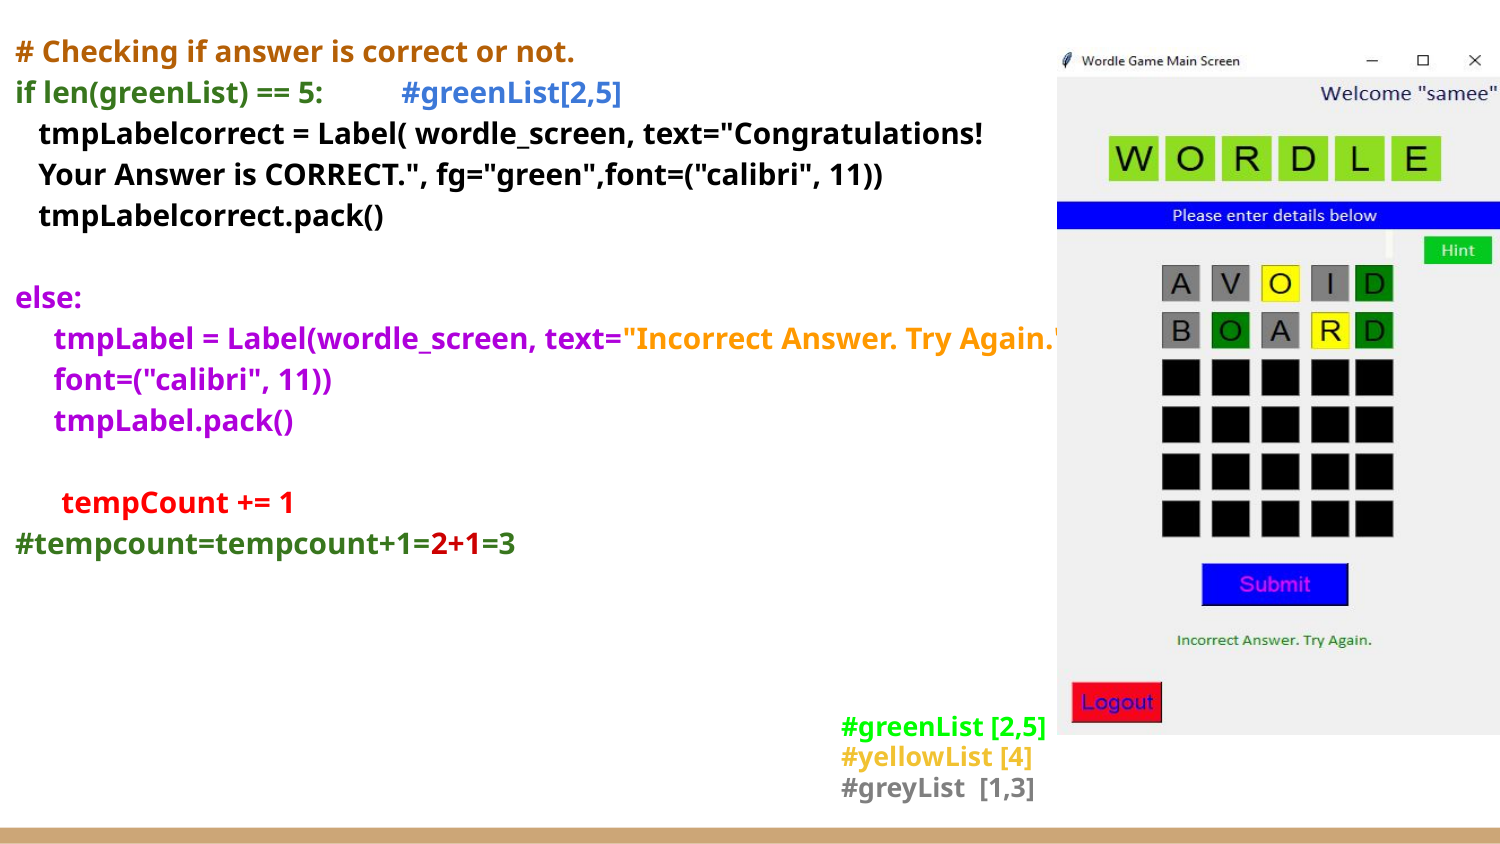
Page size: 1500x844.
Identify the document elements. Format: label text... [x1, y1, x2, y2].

list # Checking if answer is correct or not. if len(greenList) == 5: #greenList[2,5] tmpLabelcorrect = Label( wordle_screen, text="Congratulations! Your Answer is CORRECT.", fg="green",font=("calibri", 11)) tmpLabelcorrect.pack() else: tmpLabel = Label(wordle_screen, text="Incorrect Answer. Try Again.", fg="green", font=("calibri", 11)) tmpLabel.pack() tempCount += 1 #tempcount=tempcount+1=2+1=3 #greenList [2,5] #yellowList [4] #greyList [1,3] [0, 12, 1500, 844]
picture [1057, 47, 1500, 735]
